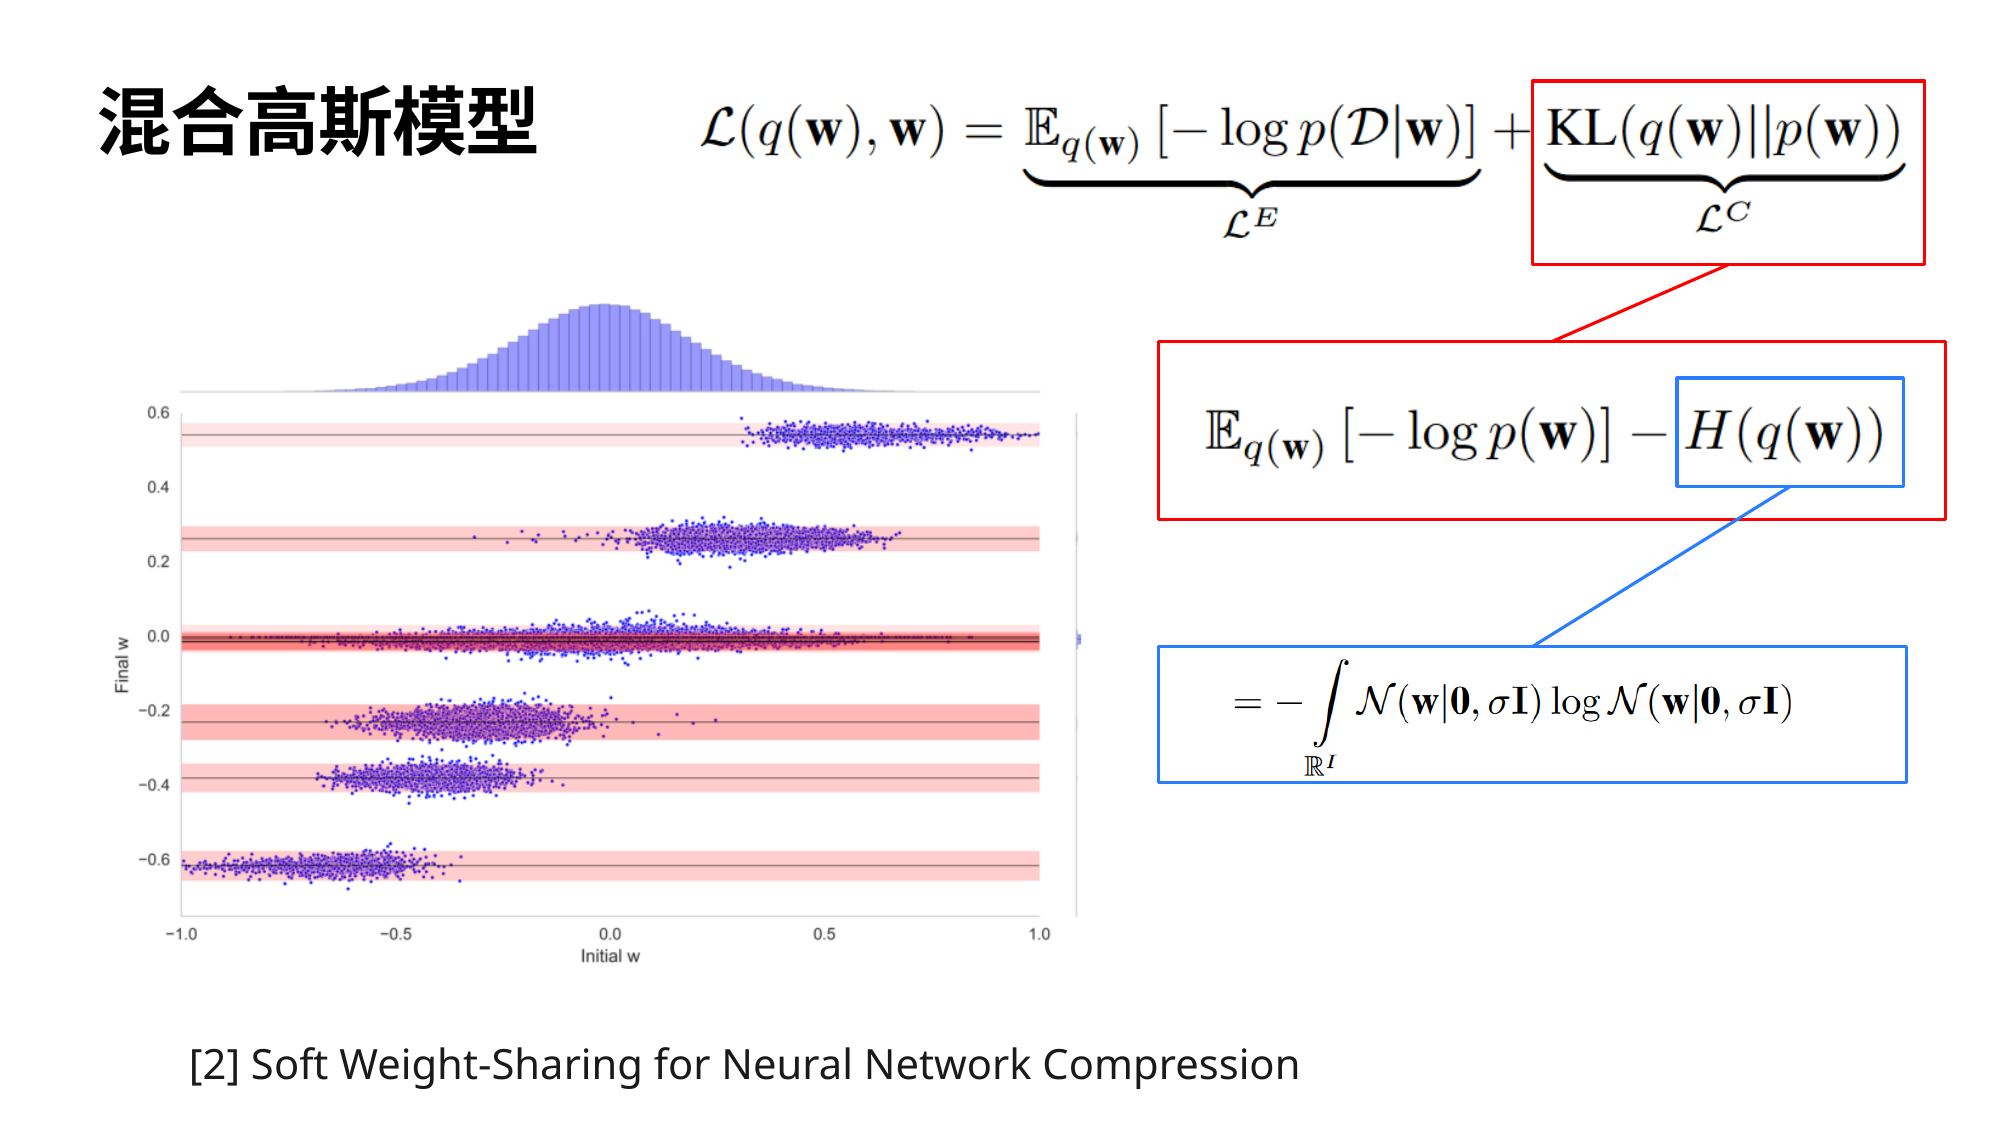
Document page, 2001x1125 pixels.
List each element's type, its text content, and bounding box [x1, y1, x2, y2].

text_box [1532, 486, 1791, 647]
picture [1194, 369, 1907, 479]
picture [1225, 646, 1803, 783]
text_box [1157, 646, 1225, 783]
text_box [1551, 264, 1729, 342]
title 混合高斯模型 [96, 75, 687, 166]
text_box [1803, 646, 1907, 783]
text_box [2] Soft Weight-Sharing for Neural Network Compression [189, 1037, 1301, 1088]
picture [96, 52, 1947, 995]
text_box [1157, 341, 1946, 520]
text_box [1676, 479, 1904, 487]
